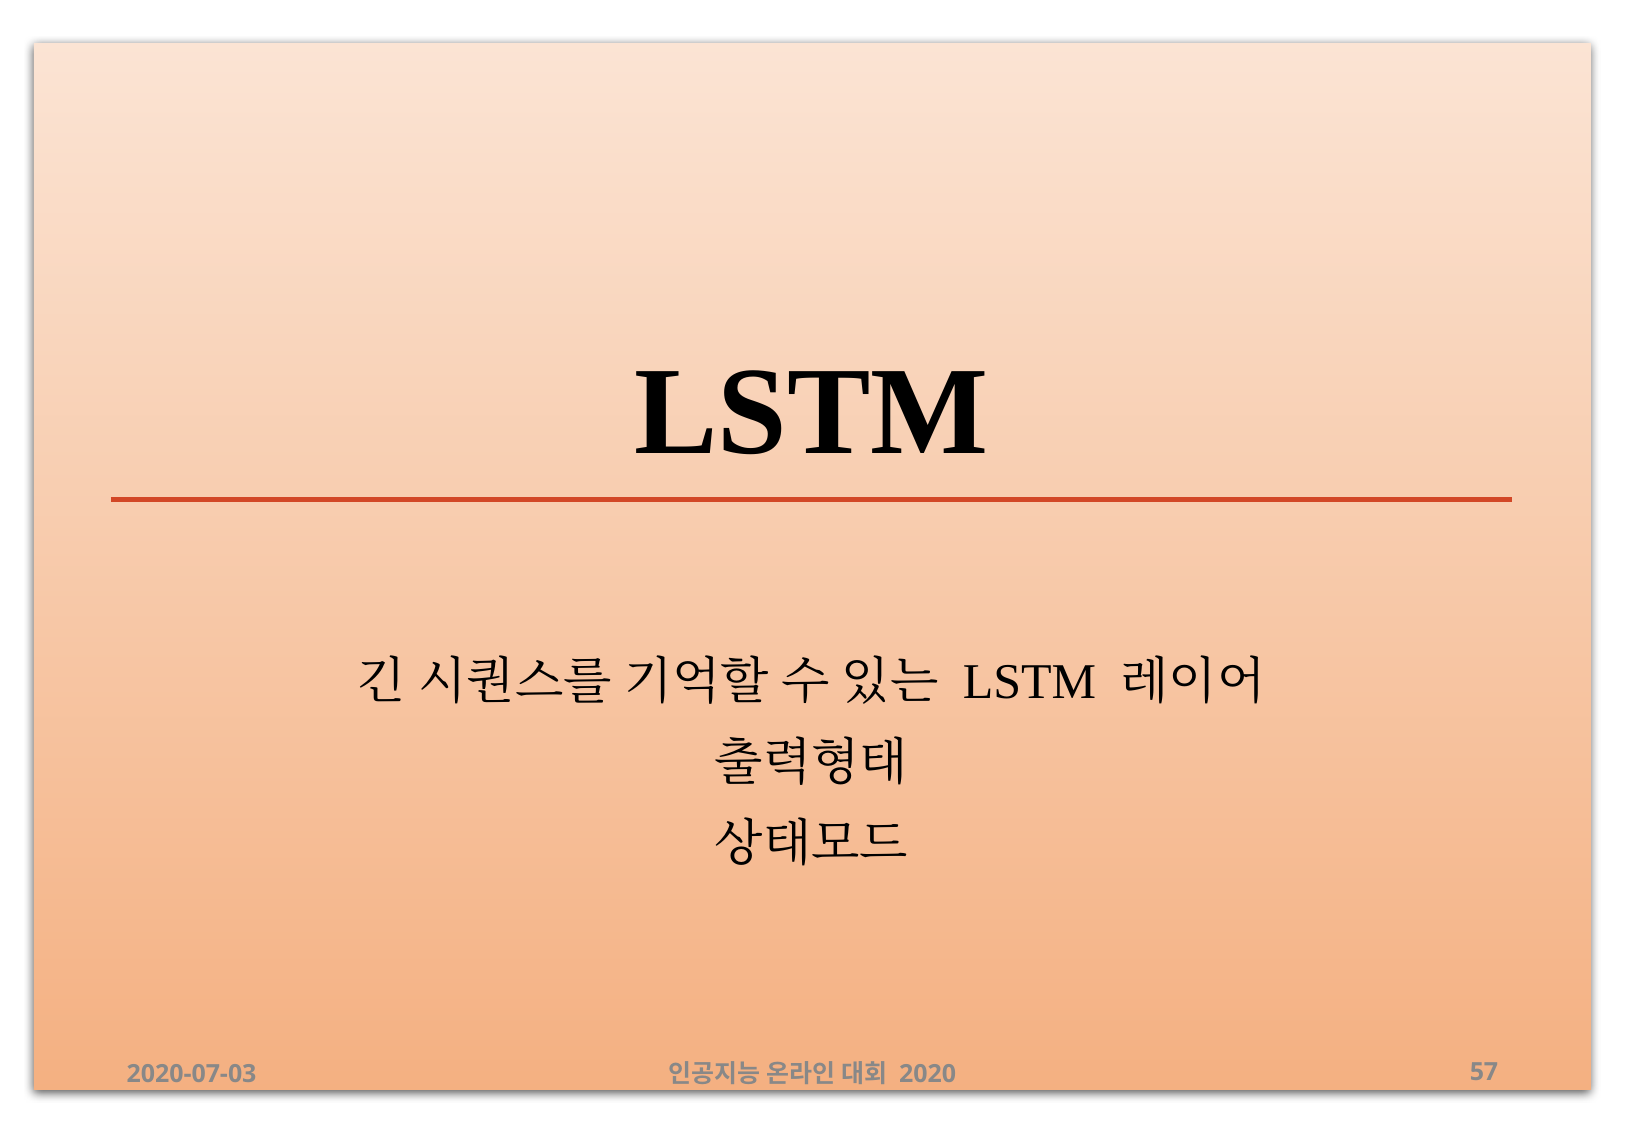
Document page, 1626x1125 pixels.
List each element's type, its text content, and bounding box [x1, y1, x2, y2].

footer 인공지능 온라인 대회 2020 [538, 1042, 1087, 1103]
slide_number ‹#› [1433, 1042, 1514, 1103]
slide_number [111, 1042, 303, 1103]
list 긴 시퀀스를 기억할 수 있는 LSTM 레이어 출력형태 상태모드 [110, 520, 1513, 999]
title LSTM [110, 325, 1513, 500]
